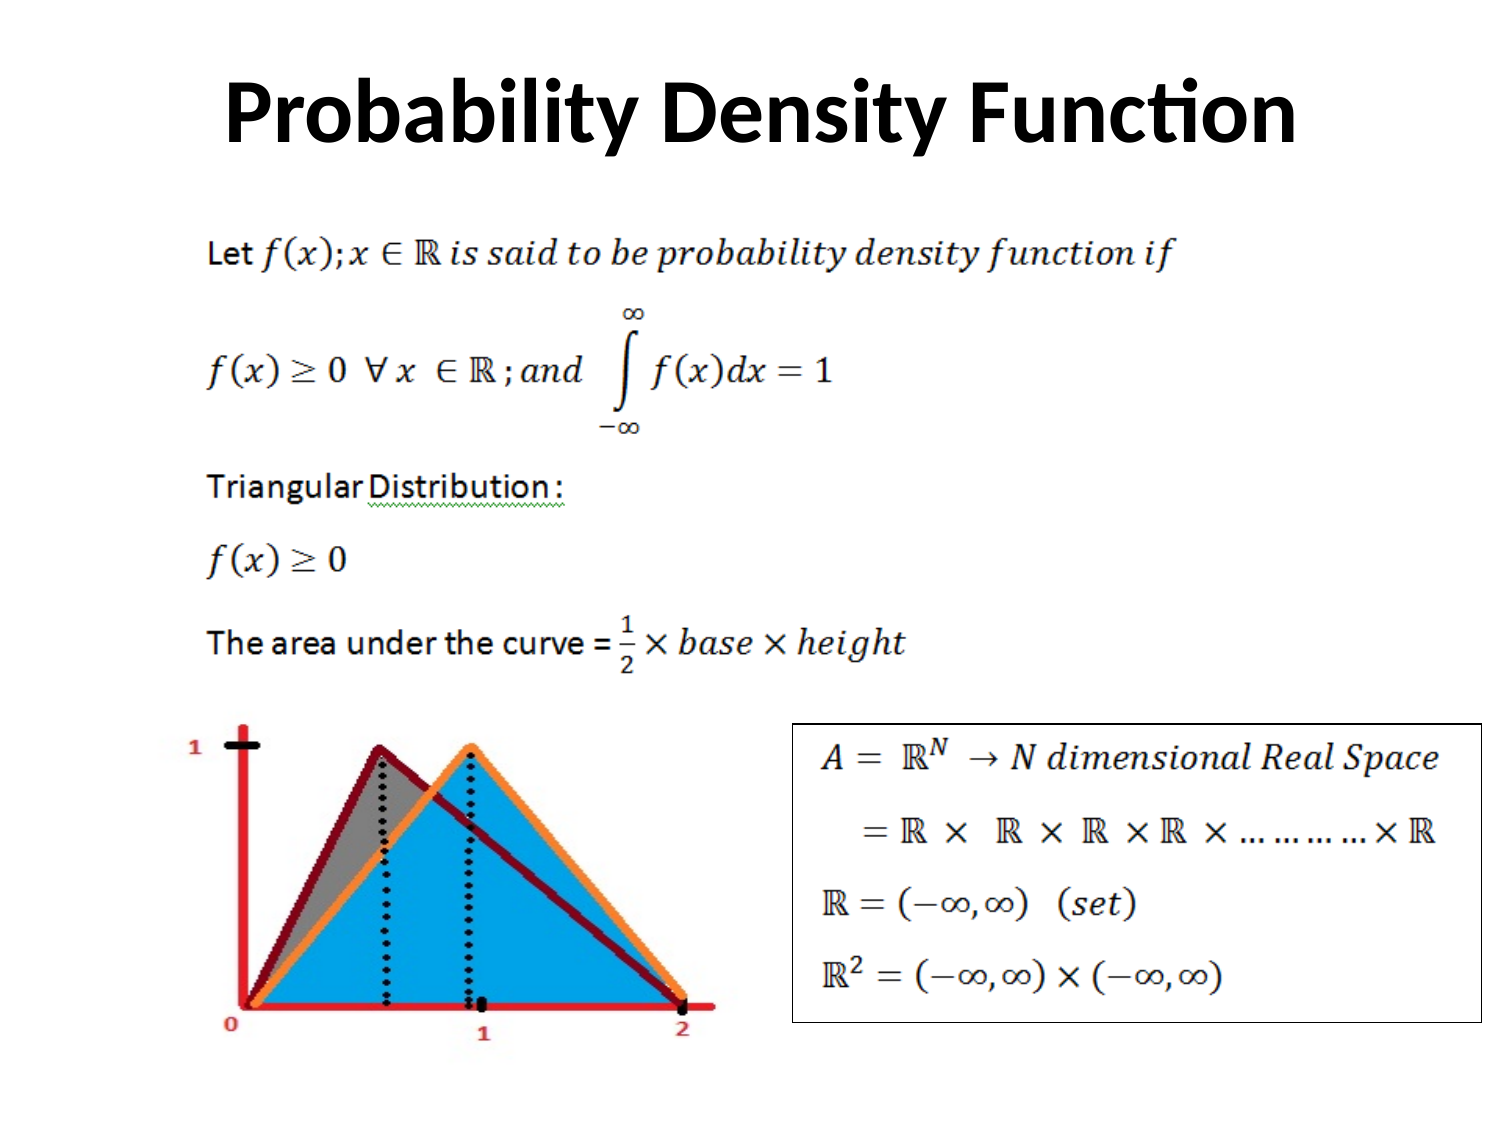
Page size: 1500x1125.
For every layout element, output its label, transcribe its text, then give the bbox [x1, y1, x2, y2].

picture [0, 218, 1223, 1094]
title Probability Density Function [87, 24, 1438, 188]
picture [792, 724, 1481, 1023]
